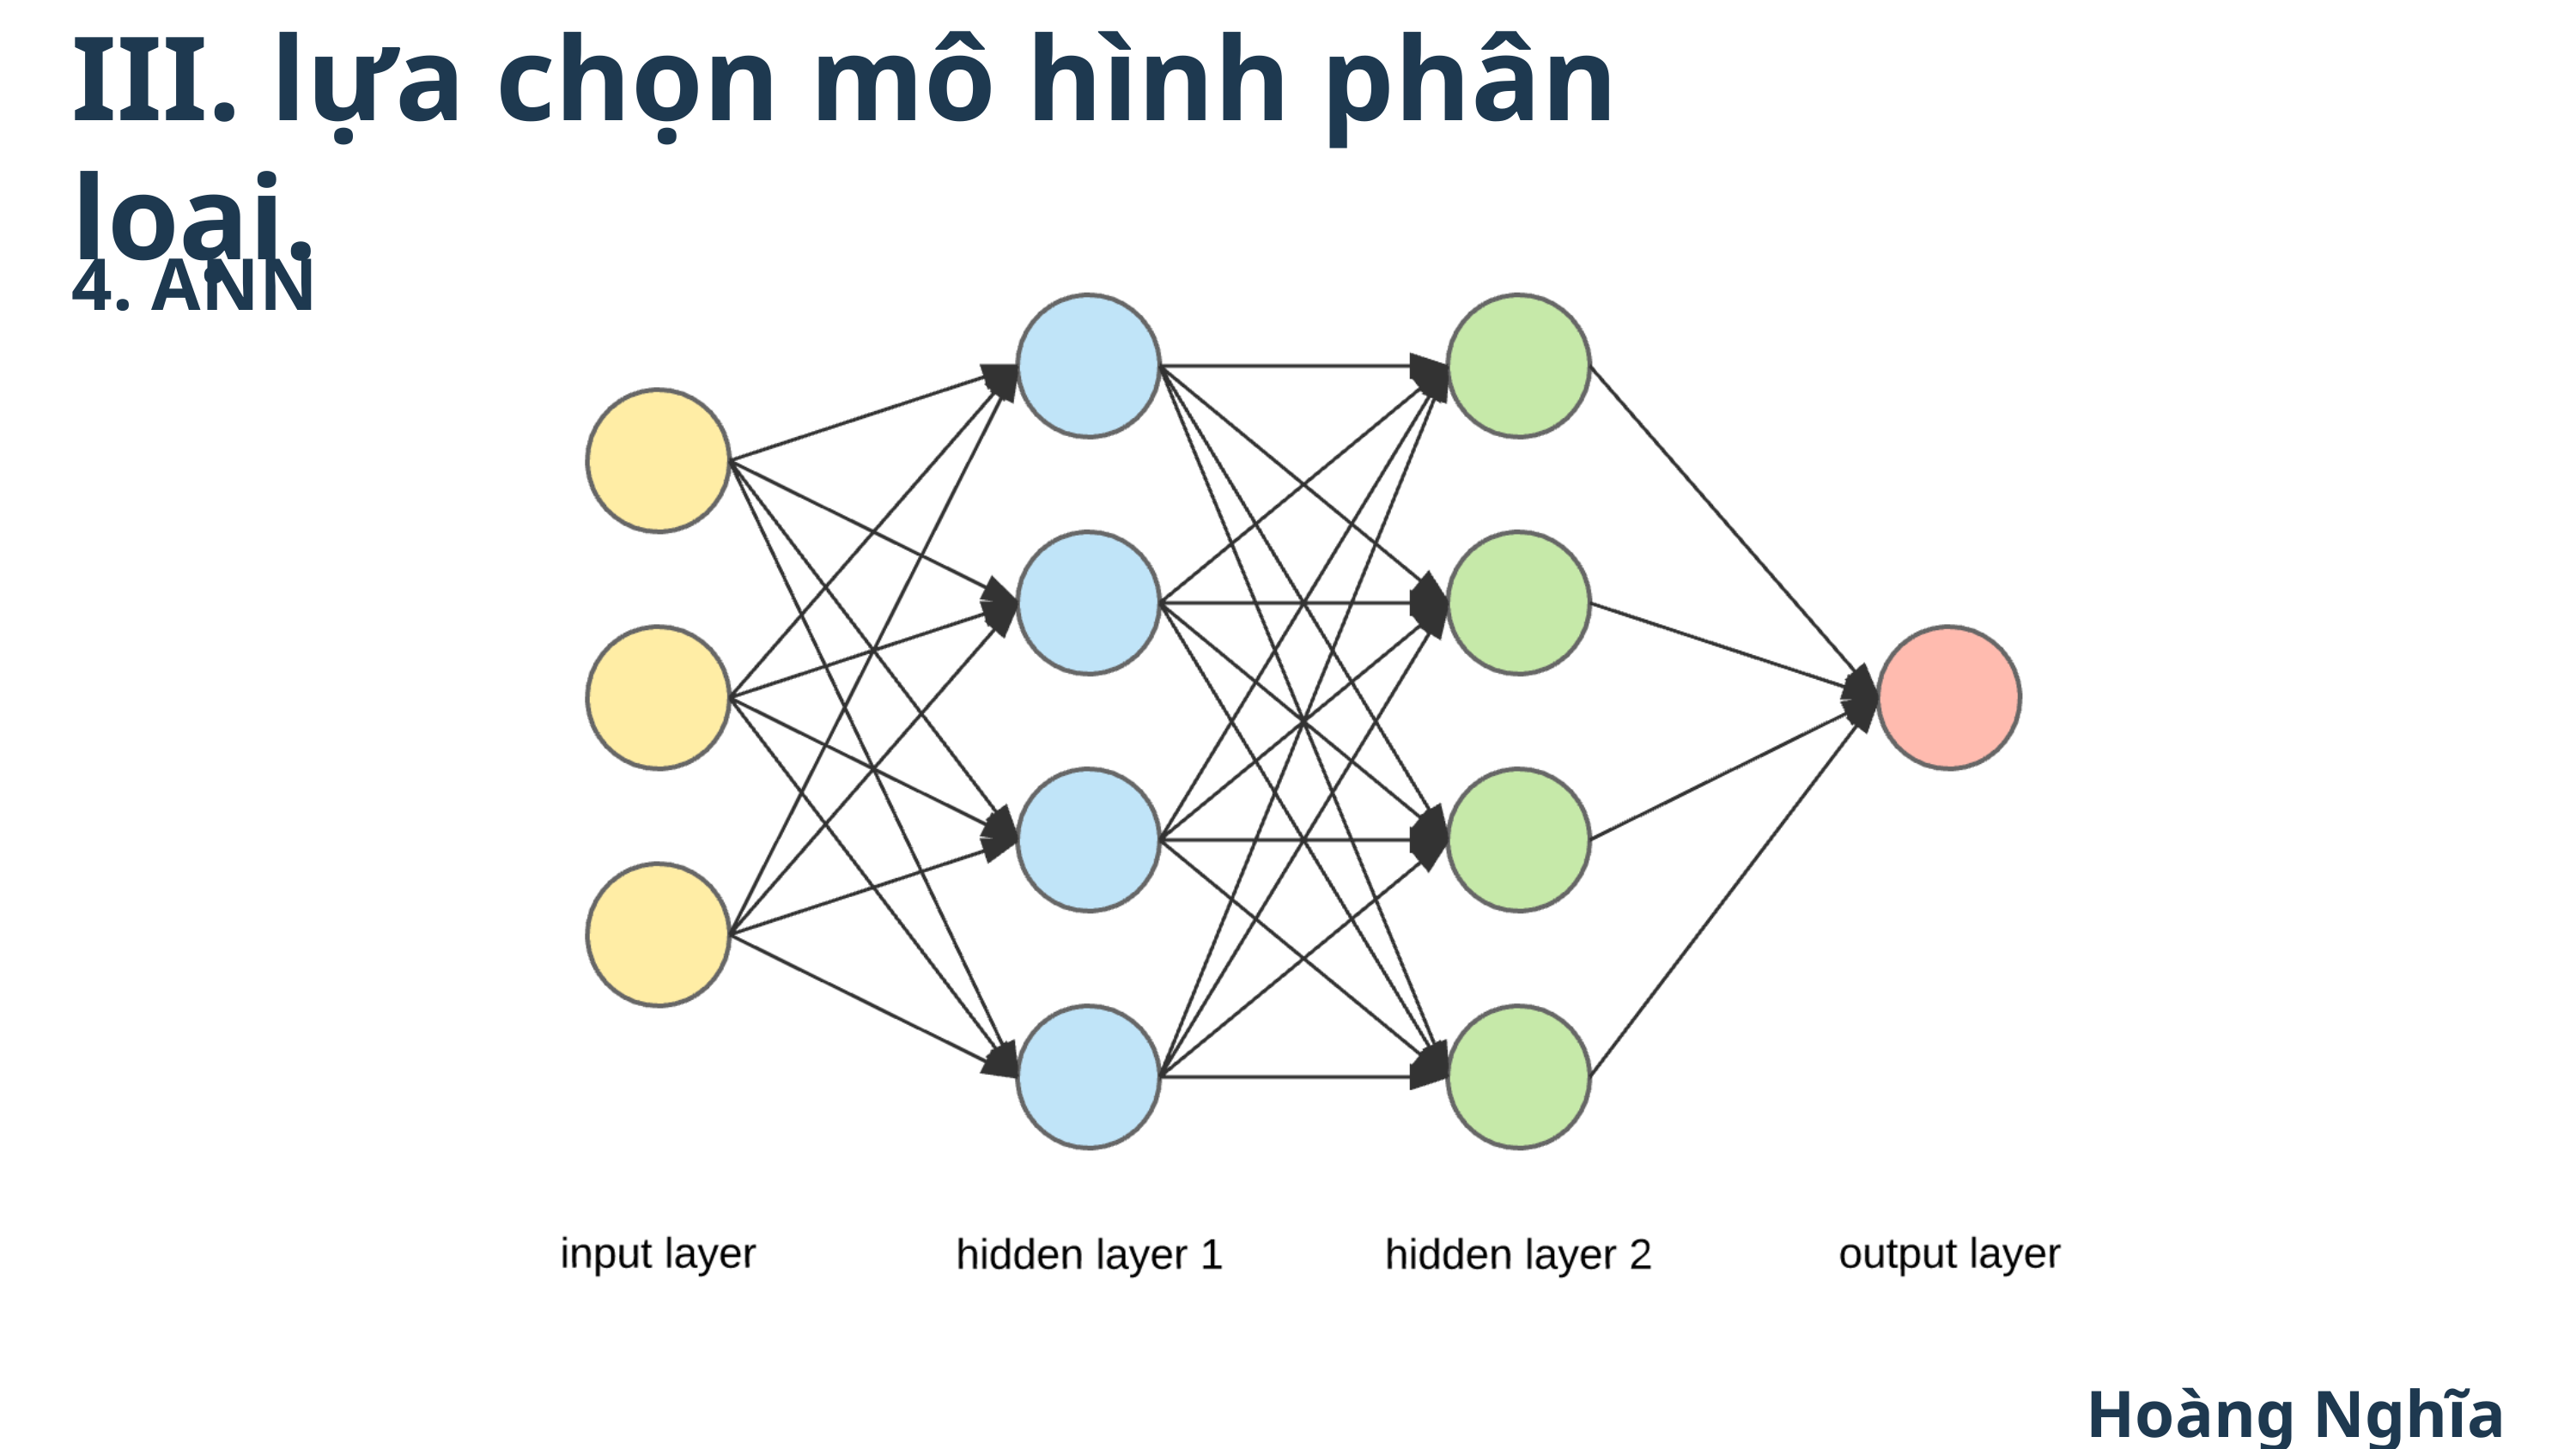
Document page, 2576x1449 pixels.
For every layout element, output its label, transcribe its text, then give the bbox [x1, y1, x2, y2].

text_box Hoàng Nghĩa Đức [2017, 1361, 2576, 1449]
text_box 4. ANN [71, 224, 811, 325]
text_box III. lựa chọn mô hình phân loại. [71, 3, 1750, 283]
text_box [531, 277, 2093, 1299]
